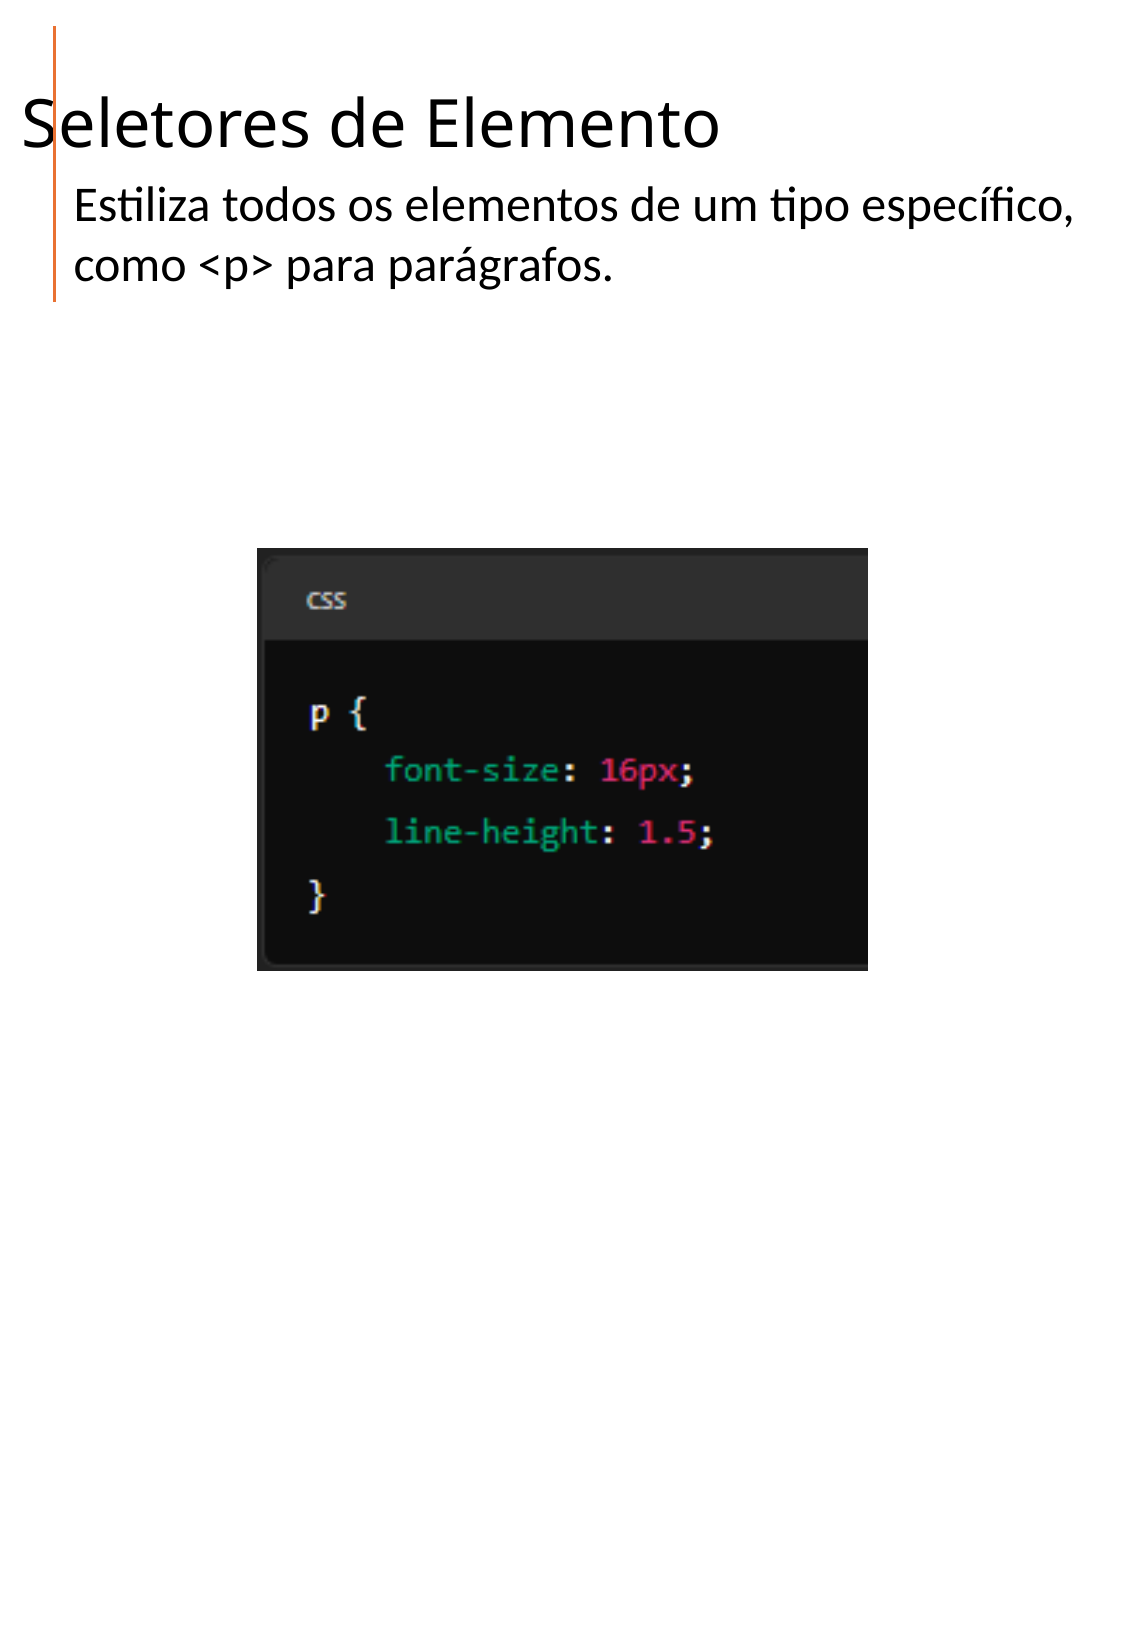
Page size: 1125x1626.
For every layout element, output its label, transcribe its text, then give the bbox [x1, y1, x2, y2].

text_box Estiliza todos os elementos de um tipo específico, como <p> para parágrafos. [58, 163, 1125, 299]
picture [256, 548, 869, 971]
text_box Seletores de Elemento [56, 73, 858, 168]
text_box Seletores de Elemento [0, 73, 53, 168]
